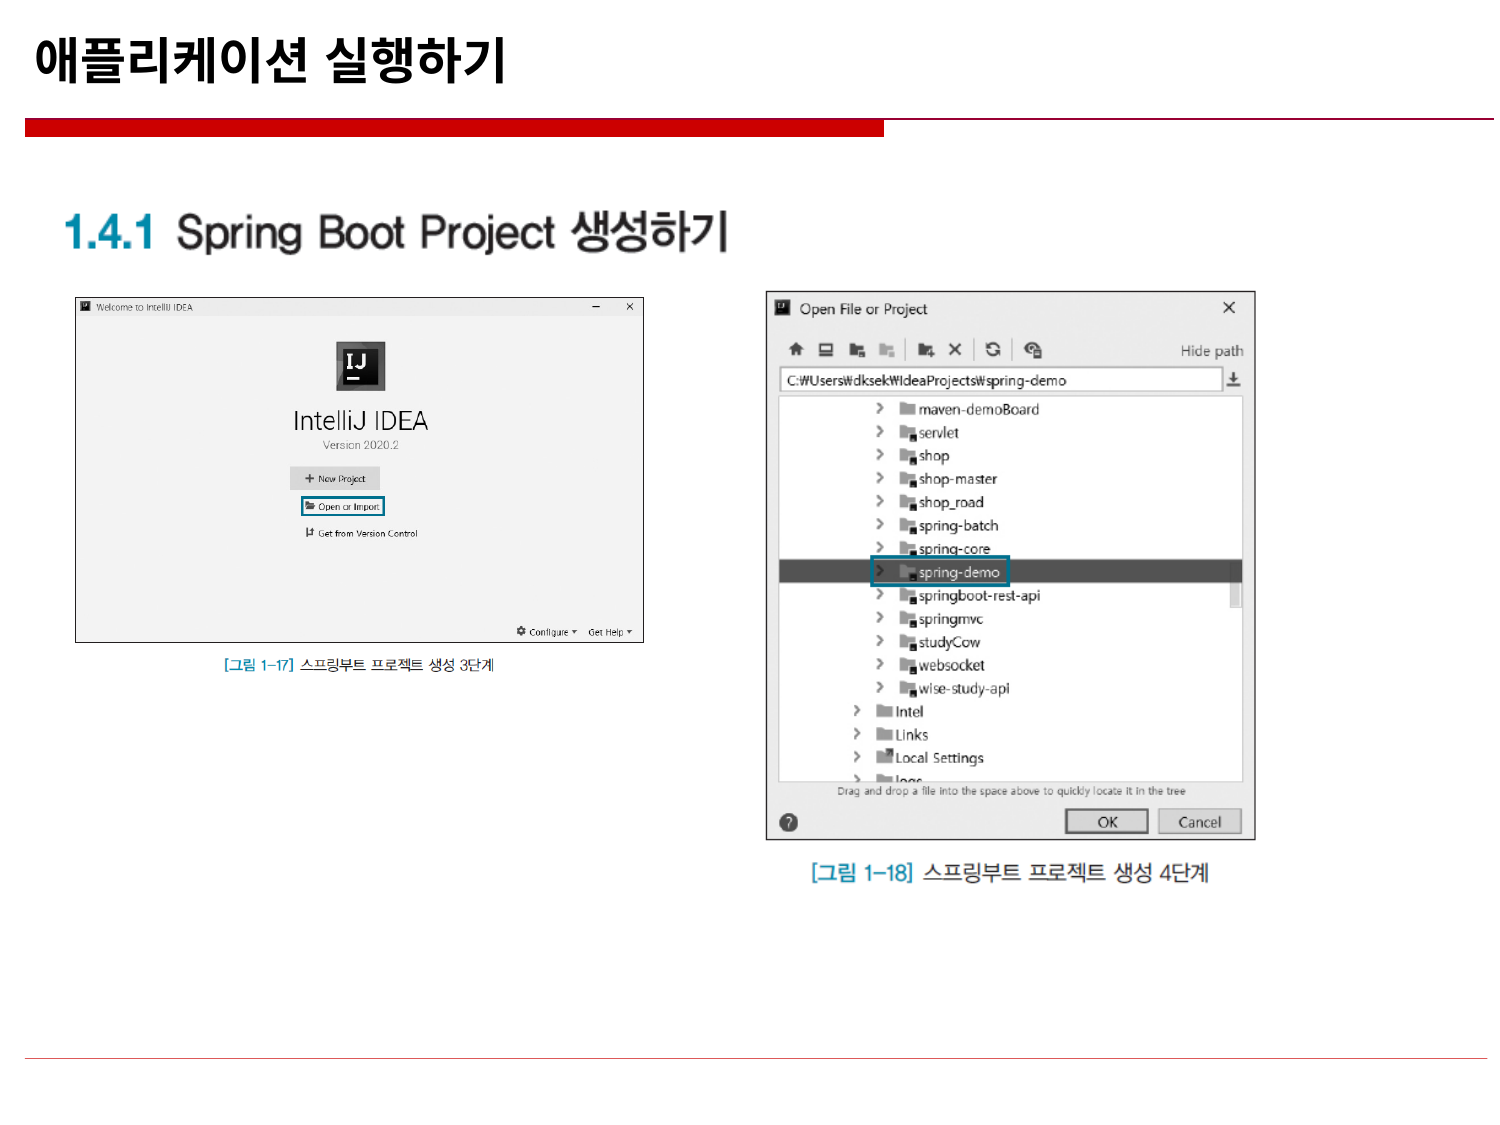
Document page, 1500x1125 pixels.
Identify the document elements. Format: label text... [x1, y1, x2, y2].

title 애플리케이션 실행하기 [19, 23, 1370, 96]
picture [64, 290, 657, 686]
picture [749, 275, 1269, 903]
picture [5, 184, 775, 271]
